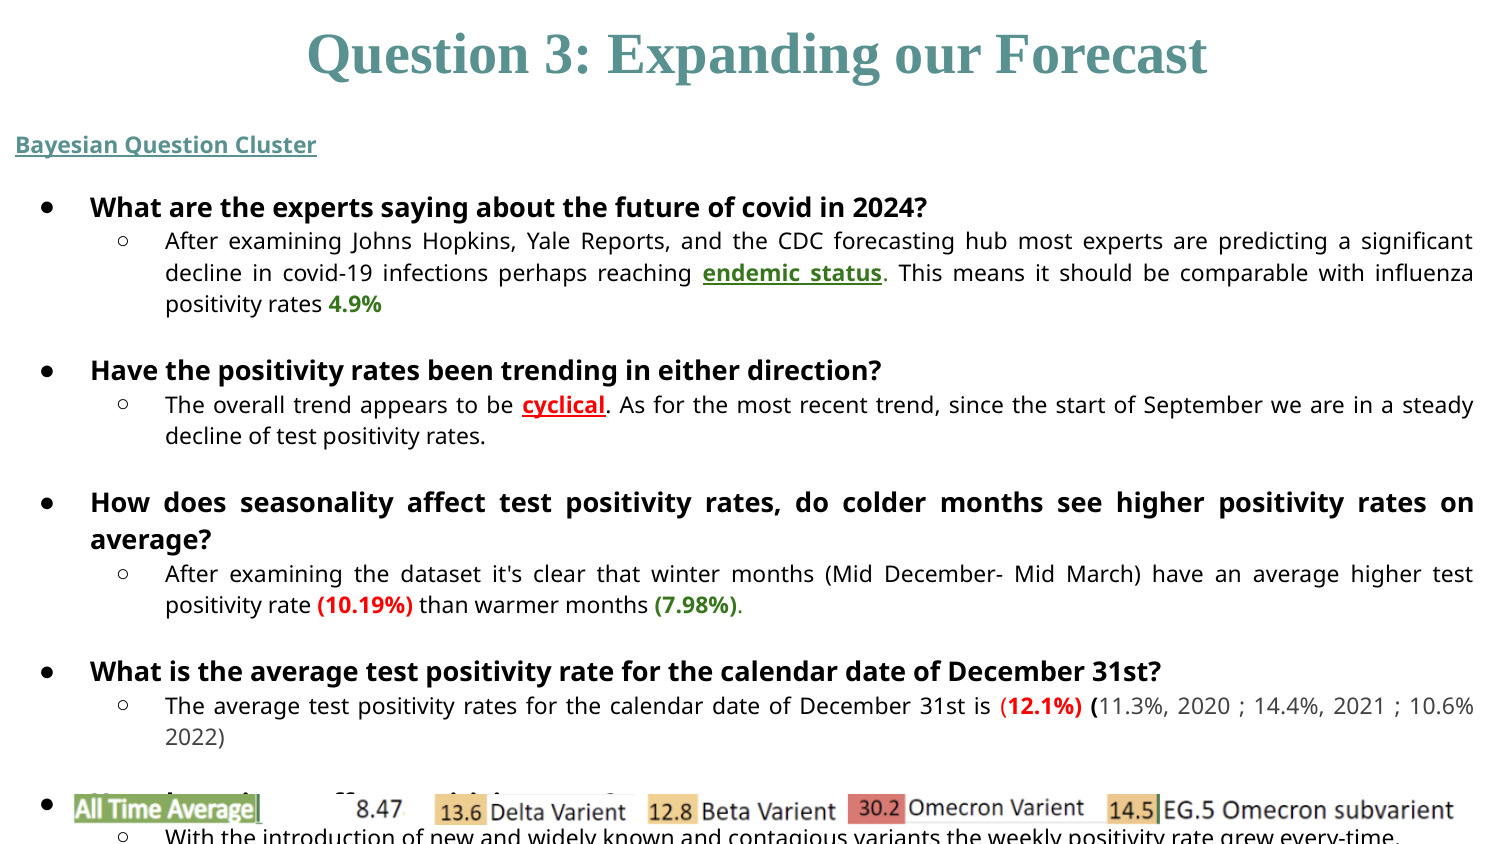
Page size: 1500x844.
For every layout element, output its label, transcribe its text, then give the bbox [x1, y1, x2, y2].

text_box Bayesian Question Cluster What are the experts saying about the future of covid in 2024? After examining Johns Hopkins, Yale Reports, and the CDC forecasting hub most experts are predicting a significant decline in covid-19 infections perhaps reaching endemic status. This means it should be comparable with influenza positivity rates 4.9% Have the positivity rates been trending in either direction? The overall trend appears to be cyclical. As for the most recent trend, since the start of September we are in a steady decline of test positivity rates. How does seasonality affect test positivity rates, do colder months see higher positivity rates on average? After examining the dataset it's clear that winter months (Mid December- Mid March) have an average higher test positivity rate (10.19%) than warmer months (7.98%). What is the average test positivity rate for the calendar date of December 31st? The average test positivity rates for the calendar date of December 31st is (12.1%) (11.3%, 2020 ; 14.4%, 2021 ; 10.6% 2022) How do variants affect positivity rates? With the introduction of new and widely known and contagious variants the weekly positivity rate grew every-time. [0, 75, 1490, 844]
title Question 3: Expanding our Forecast [291, 0, 1238, 75]
picture [69, 794, 1459, 826]
